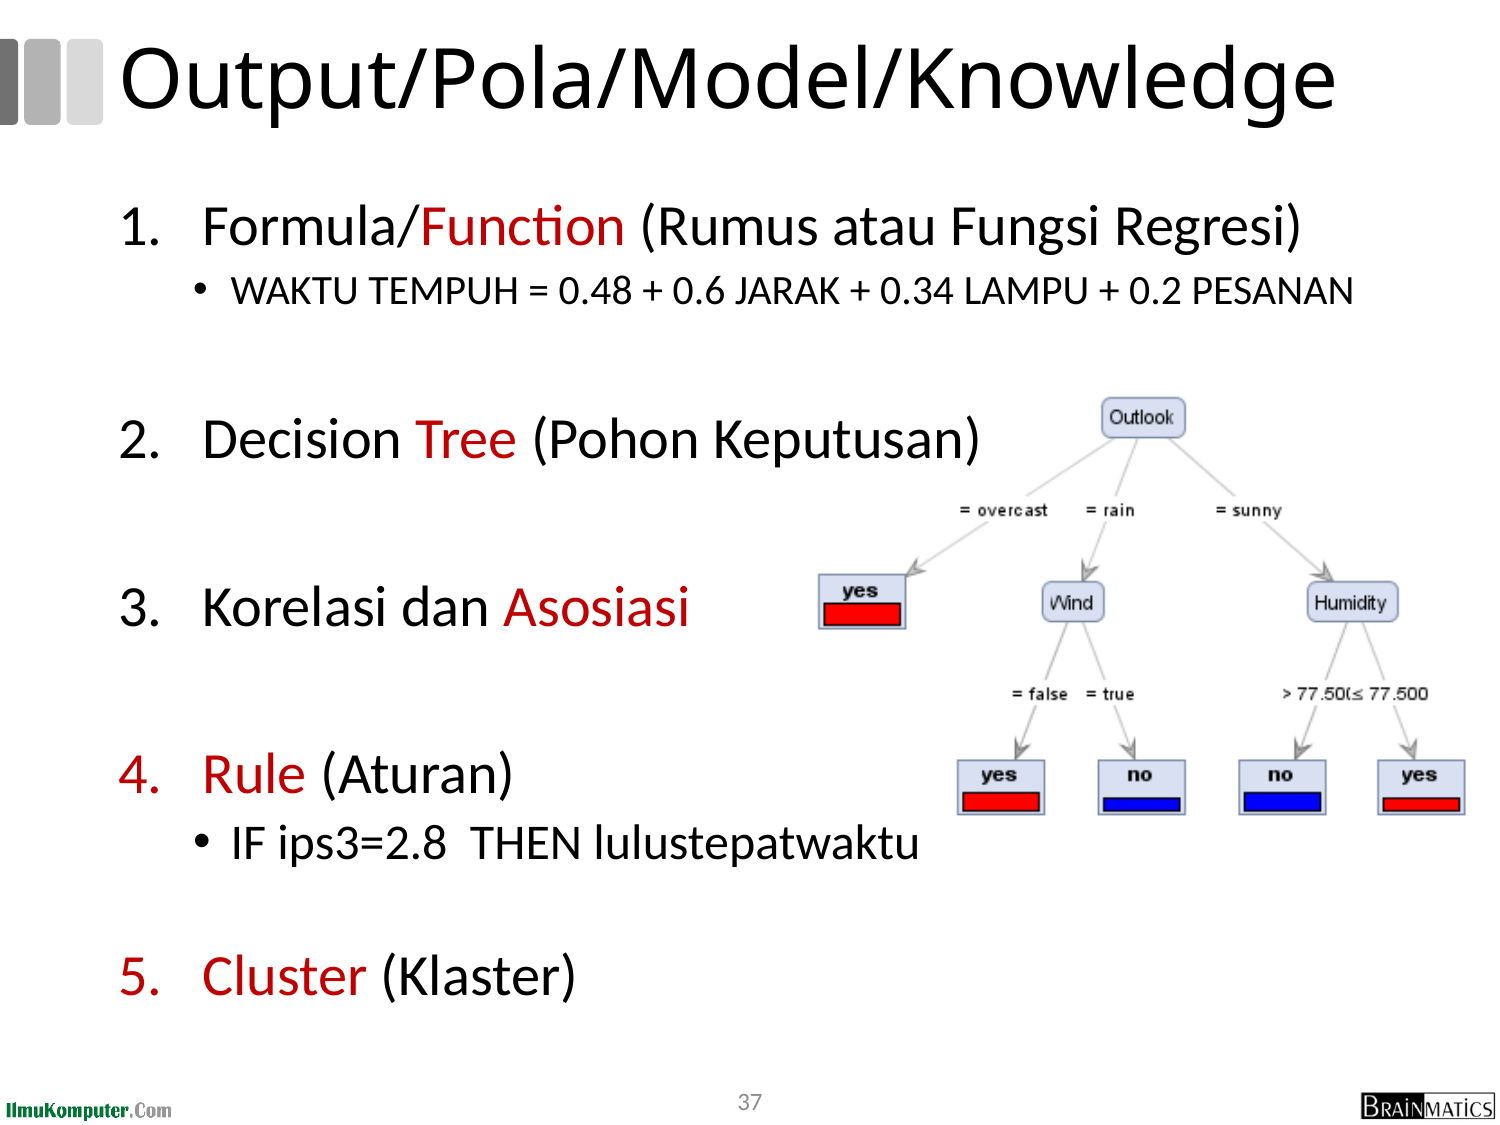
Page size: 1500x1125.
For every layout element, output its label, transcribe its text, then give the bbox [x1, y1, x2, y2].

picture [1358, 1089, 1498, 1123]
title Output/Pola/Model/Knowledge [103, 24, 1500, 138]
picture [804, 377, 1486, 838]
slide_number 37 [581, 1074, 919, 1125]
picture [4, 1095, 173, 1125]
list Formula/Function (Rumus atau Fungsi Regresi) WAKTU TEMPUH = 0.48 + 0.6 JARAK + 0.34 LAMPU + 0.2 PESANAN Decision Tree (Pohon Keputusan) Korelasi dan Asosiasi Rule (Aturan) IF ips3=2.8 THEN lulustepatwaktu Cluster (Klaster) [103, 187, 1397, 1063]
